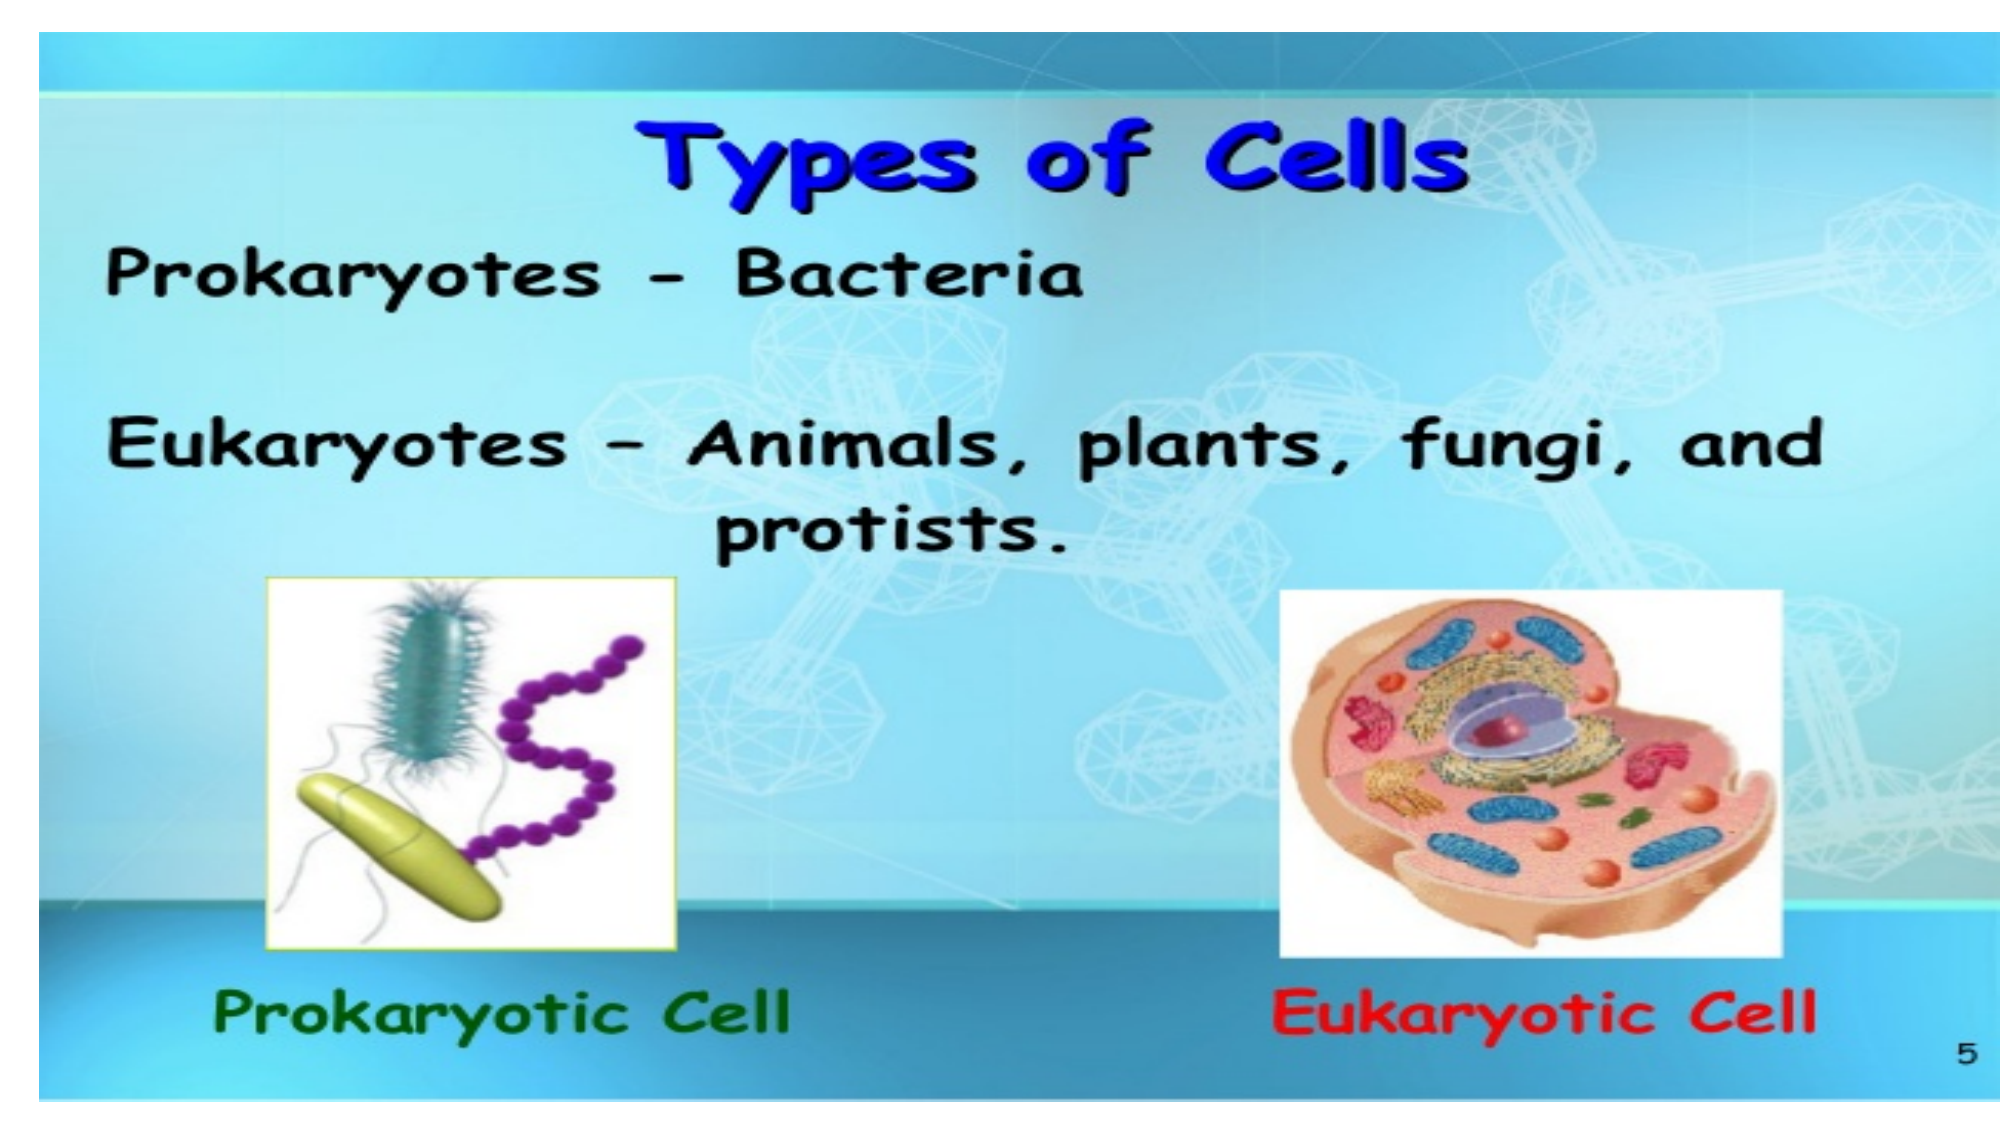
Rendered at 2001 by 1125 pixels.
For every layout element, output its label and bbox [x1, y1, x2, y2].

list [39, 32, 2000, 1102]
